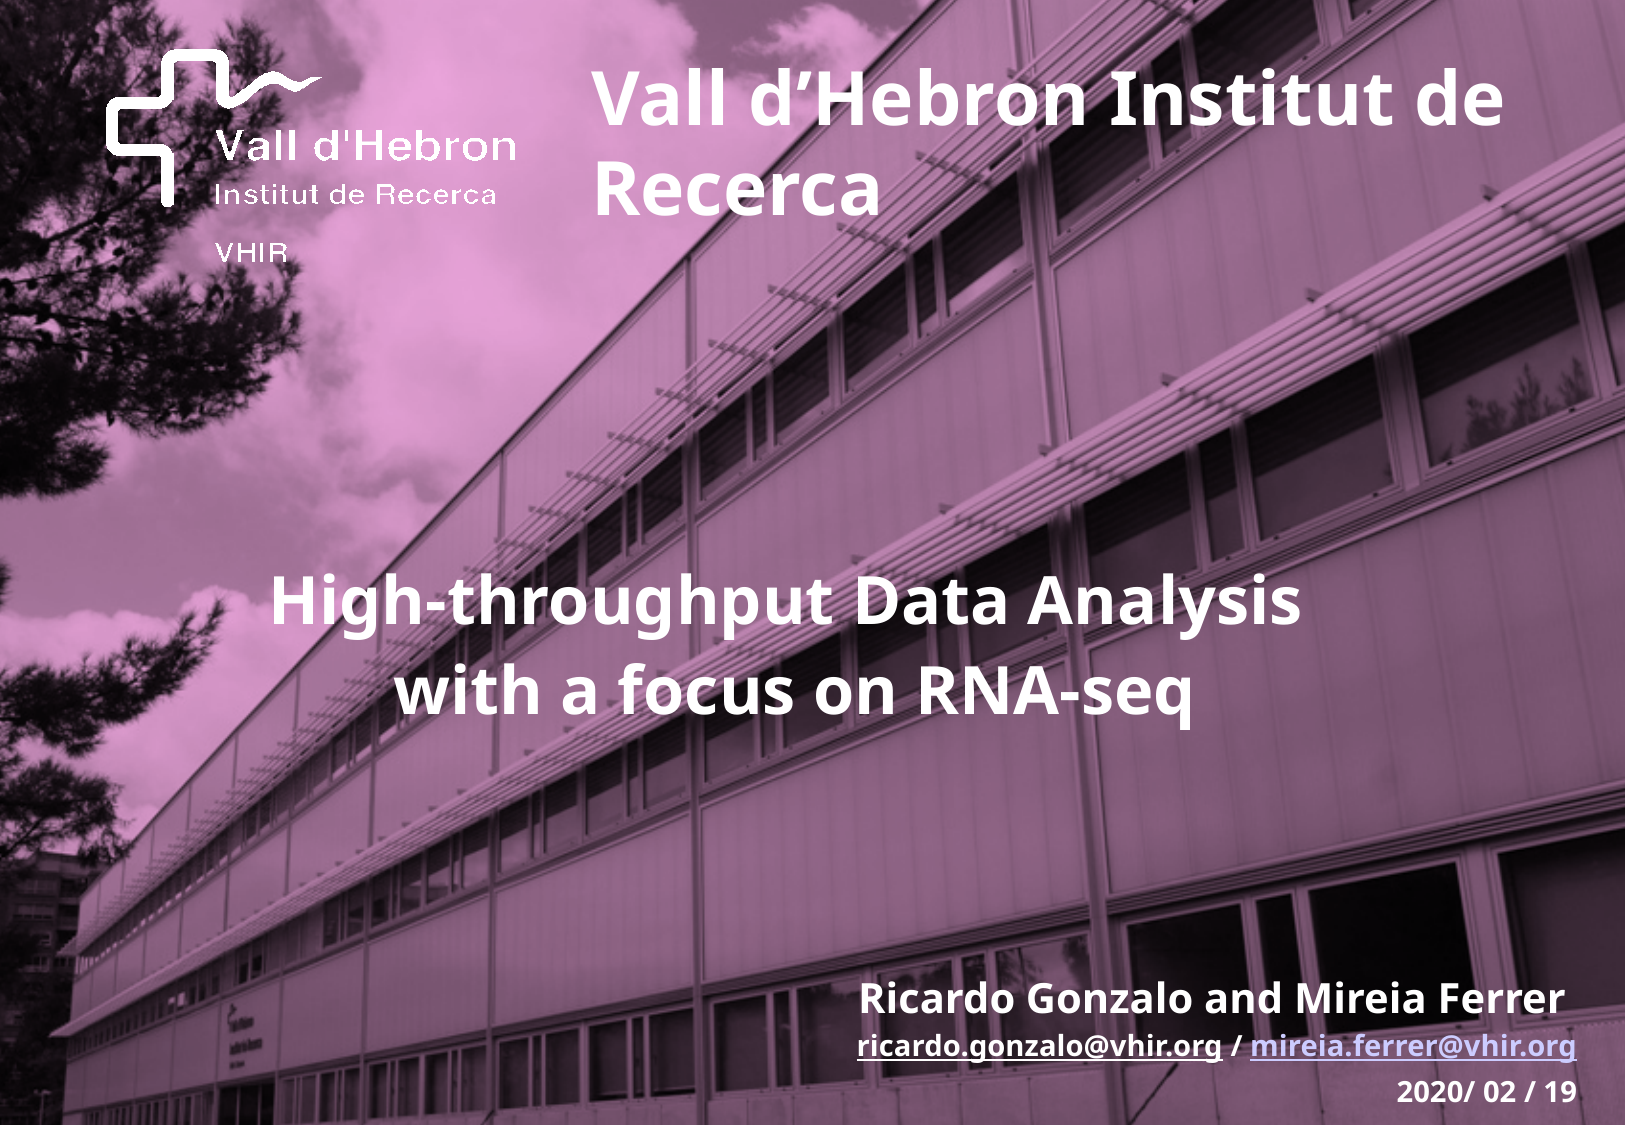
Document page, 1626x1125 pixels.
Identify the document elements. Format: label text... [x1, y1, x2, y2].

picture [0, 0, 1625, 1125]
text_box Ricardo Gonzalo and Mireia Ferrer ricardo.gonzalo@vhir.org / mireia.ferrer@vhir.org 2020/ 02 / 19 [645, 964, 1592, 1110]
text_box High-throughput Data Analysis with a focus on RNA-seq [115, 550, 1474, 705]
